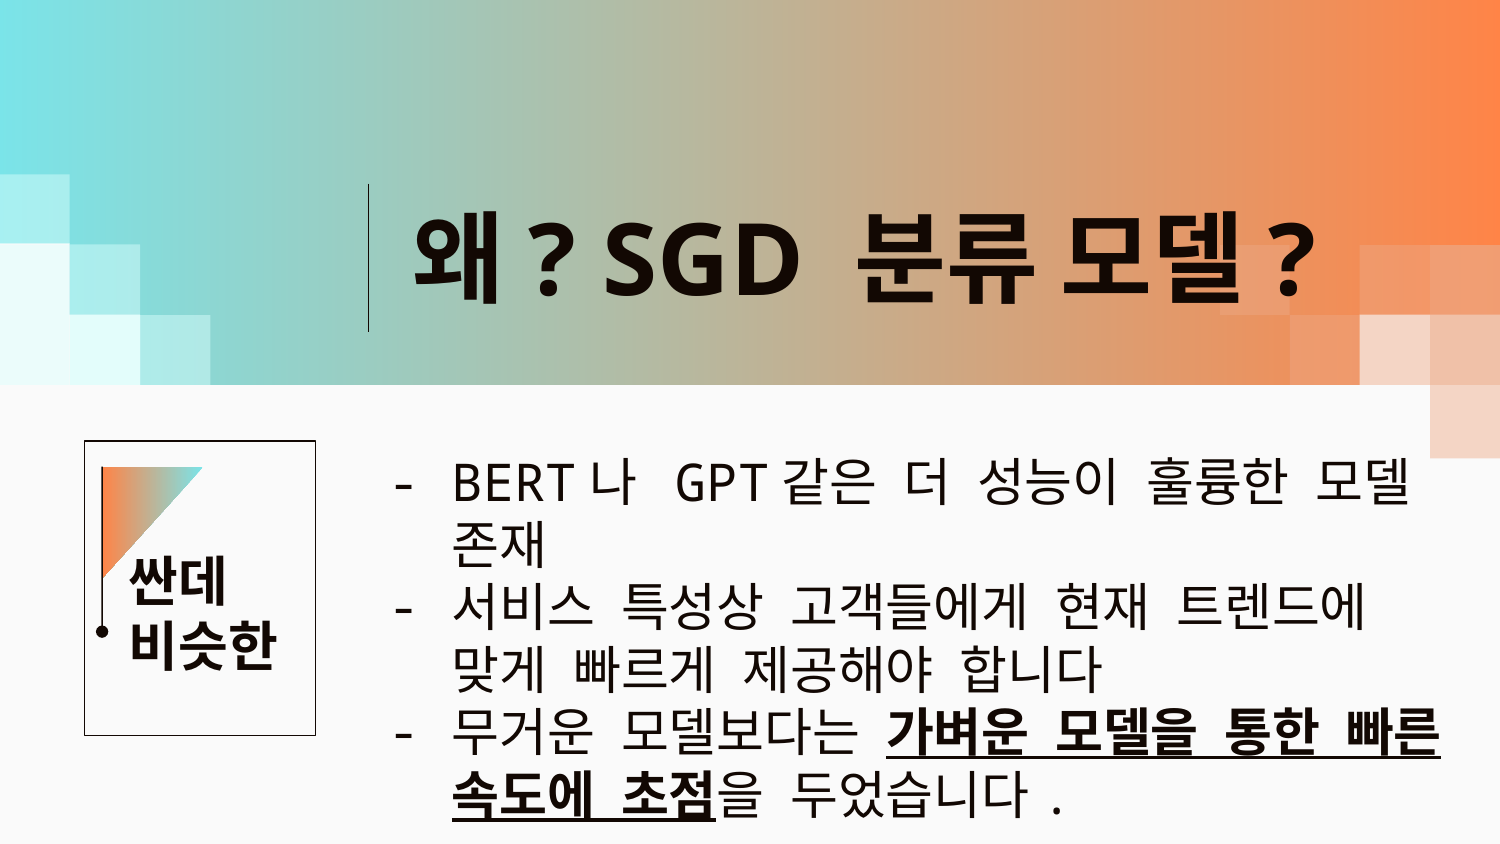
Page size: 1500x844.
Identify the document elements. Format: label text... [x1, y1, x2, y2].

title 왜? SGD 분류 모델? [397, 194, 1350, 335]
subtitle BERT나 GPT같은 더 성능이 훌륭한 모델 존재 서비스 특성상 고객들에게 현재 트렌드에 맞게 빠르게 제공해야 합니다 무거운 모델보다는 가벼운 모델을 통한 빠른 속도에 초점을 두었습니다. [361, 434, 1480, 742]
text_box [84, 440, 316, 736]
text_box [103, 466, 204, 573]
text_box 싼데 비슷한 [114, 532, 330, 698]
